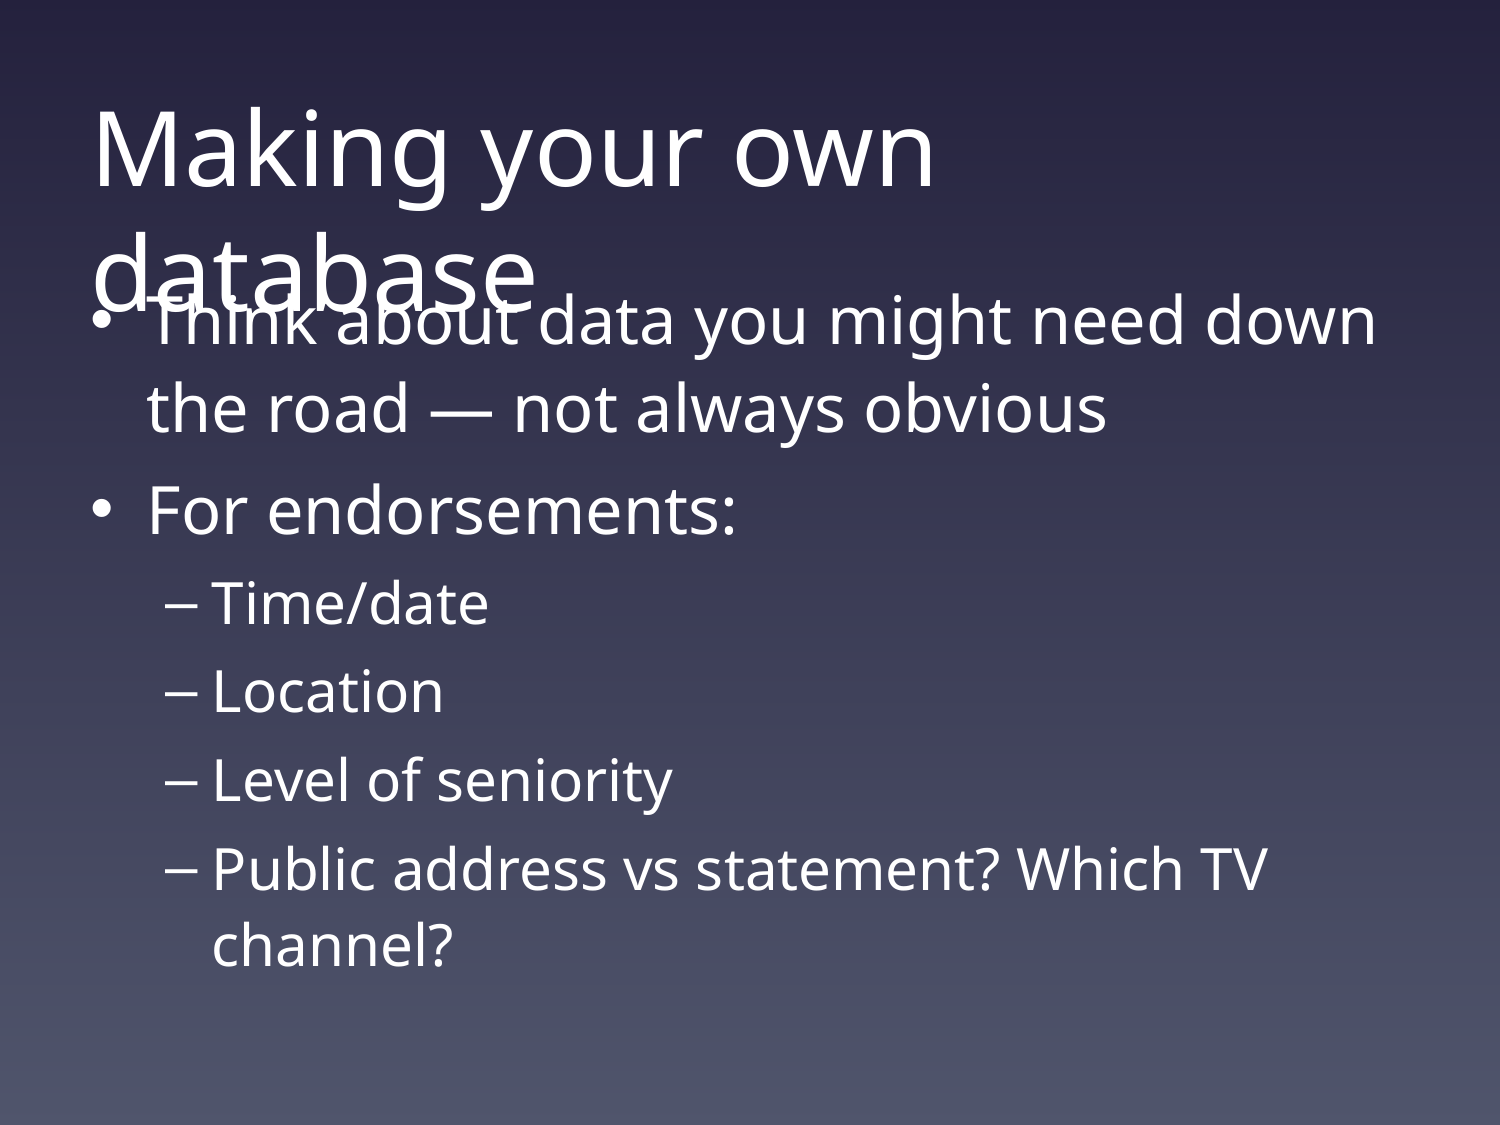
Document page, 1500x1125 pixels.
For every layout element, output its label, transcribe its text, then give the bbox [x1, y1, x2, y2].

list Think about data you might need down the road — not always obvious For endorsements: Time/date Location Level of seniority Public address vs statement? Which TV channel? [75, 262, 1425, 1005]
title Making your own database [75, 75, 1425, 262]
